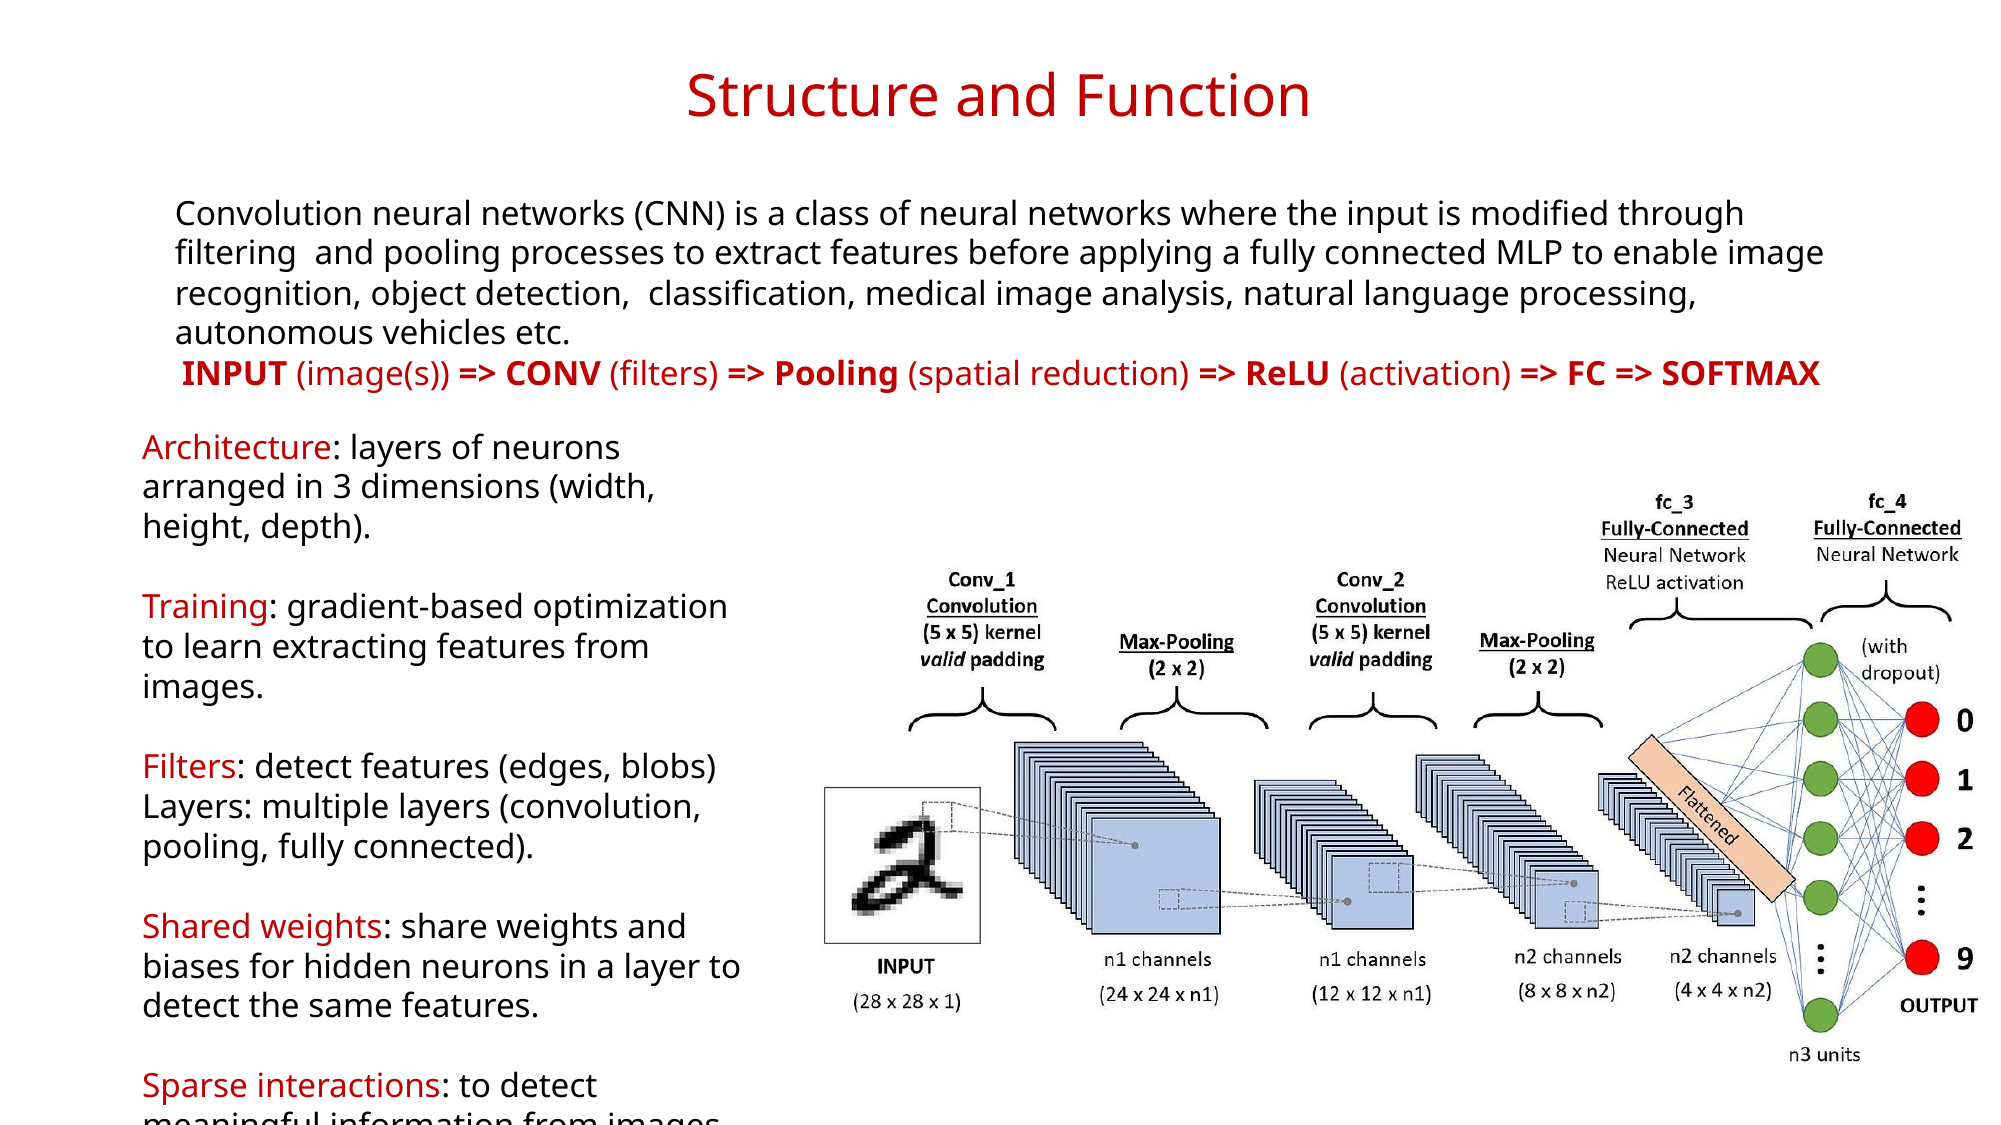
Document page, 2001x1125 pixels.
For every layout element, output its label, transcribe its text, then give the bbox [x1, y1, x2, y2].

picture [819, 465, 1996, 1096]
text_box Structure and Function [127, 50, 1872, 136]
text_box Convolution neural networks (CNN) is a class of neural networks where the input is modified through filtering and pooling processes to extract features before applying a fully connected MLP to enable image recognition, object detection, classification, medical image analysis, natural language processing, autonomous vehicles etc. [160, 184, 1872, 359]
text_box Architecture: layers of neurons arranged in 3 dimensions (width, height, depth). Training: gradient-based optimization to learn extracting features from images. Filters: detect features (edges, blobs) Layers: multiple layers (convolution, pooling, fully connected). Shared weights: share weights and biases for hidden neurons in a layer to detect the same features. Sparse interactions: to detect meaningful information from images. [127, 418, 782, 1125]
text_box INPUT (image(s)) => CONV (filters) => Pooling (spatial reduction) => ReLU (activation) => FC => SOFTMAX [167, 344, 1912, 400]
